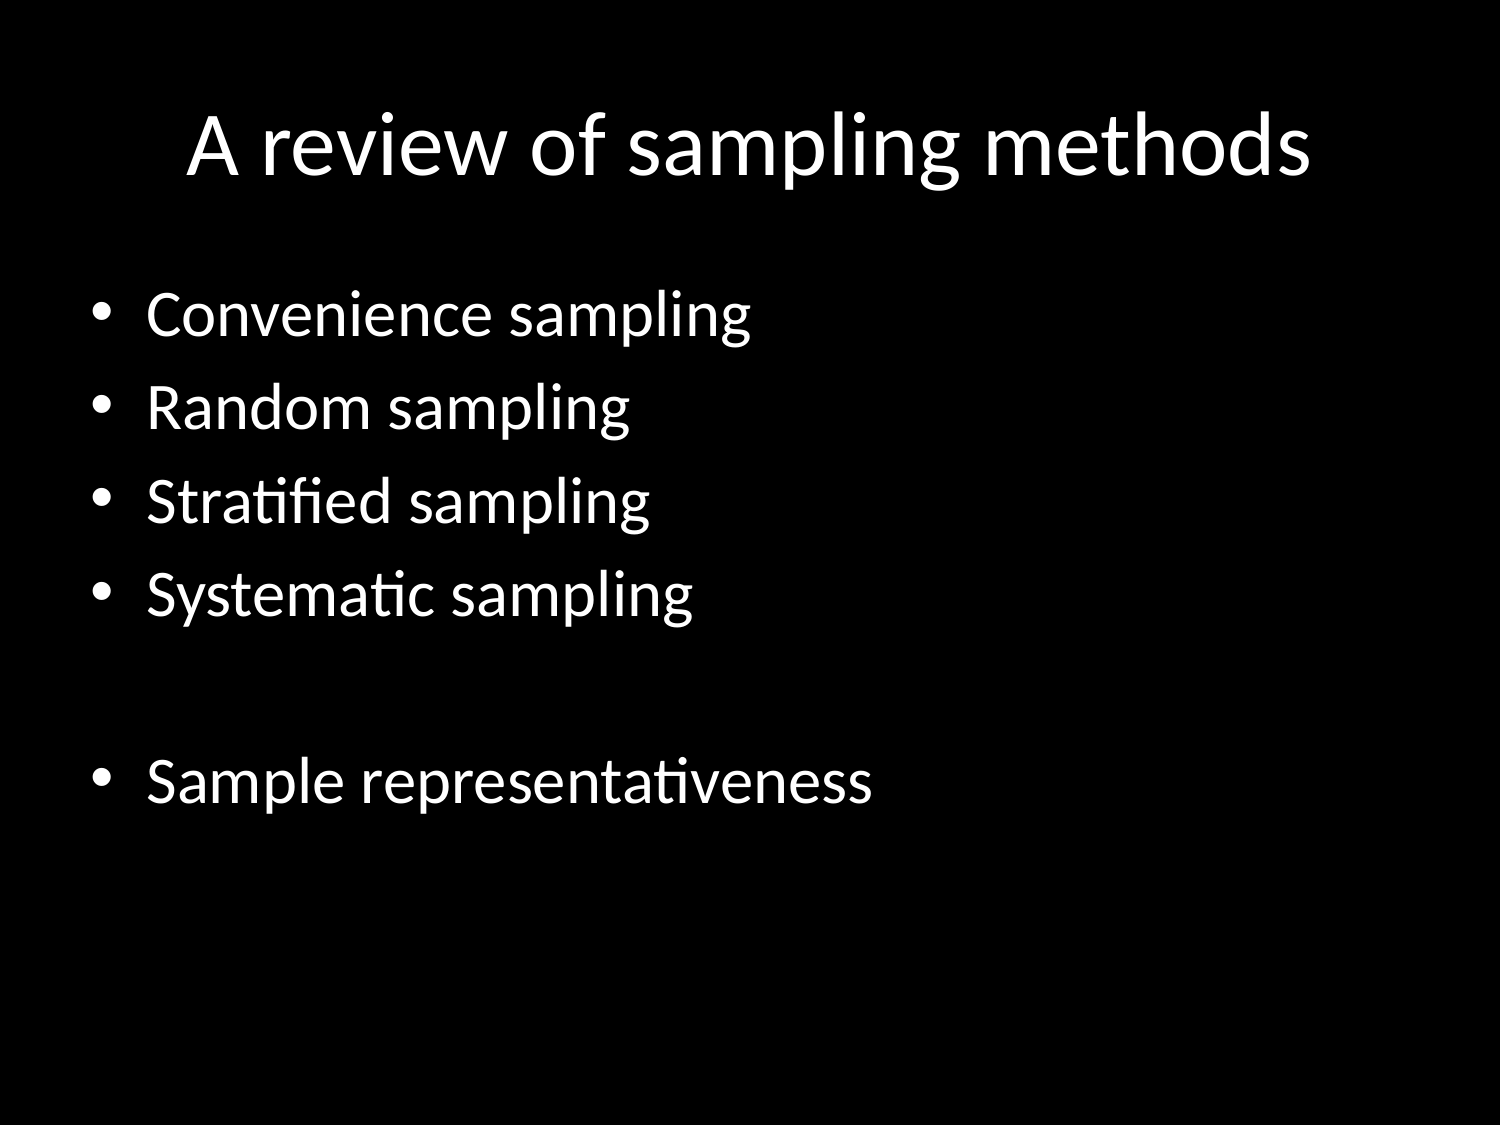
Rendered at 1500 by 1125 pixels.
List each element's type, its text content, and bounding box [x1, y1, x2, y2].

title A review of sampling methods [75, 45, 1425, 233]
list Convenience sampling Random sampling Stratified sampling Systematic sampling Sample representativeness [75, 262, 1425, 1005]
